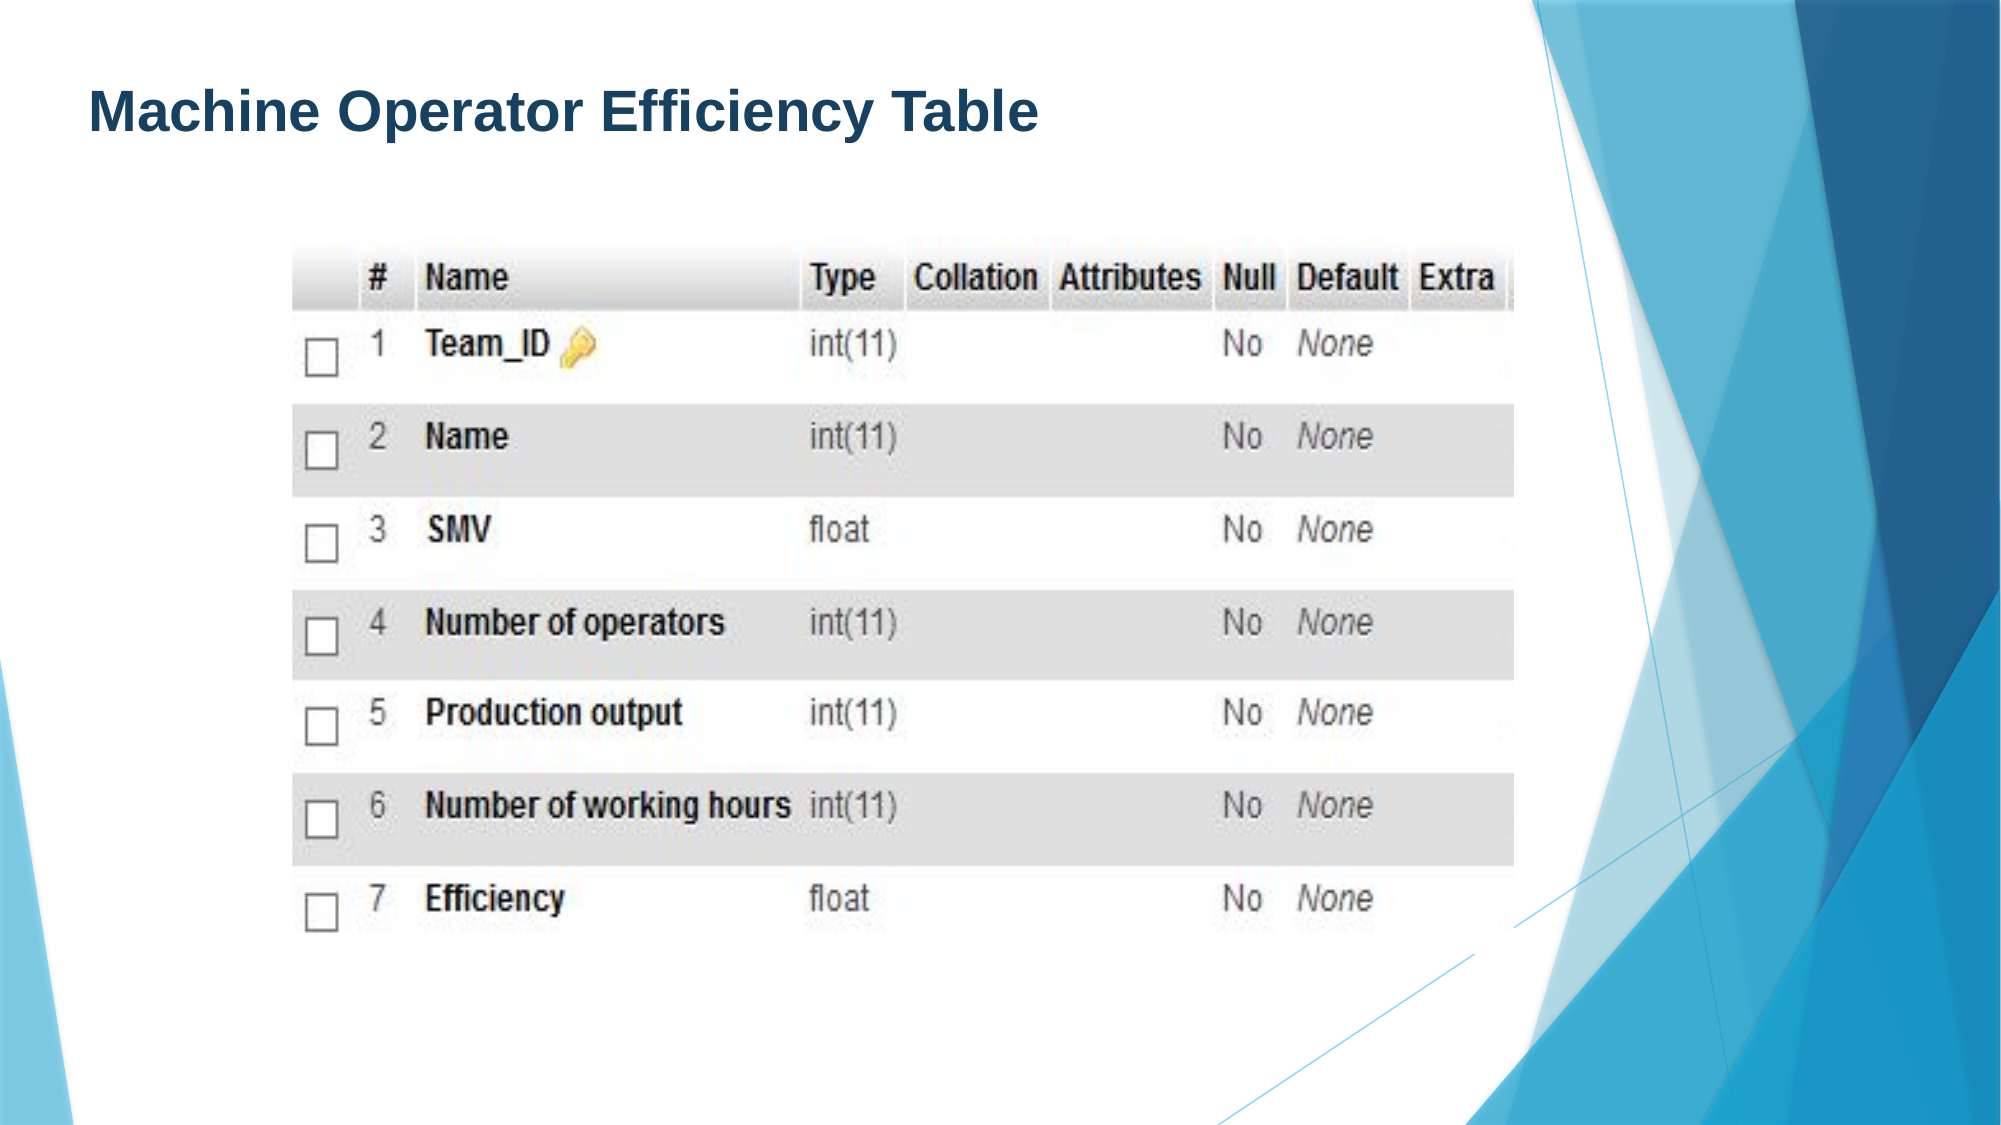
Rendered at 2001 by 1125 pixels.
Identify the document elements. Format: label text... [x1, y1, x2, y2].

picture [291, 232, 1515, 955]
text_box Machine Operator Efficiency Table [73, 65, 1056, 151]
